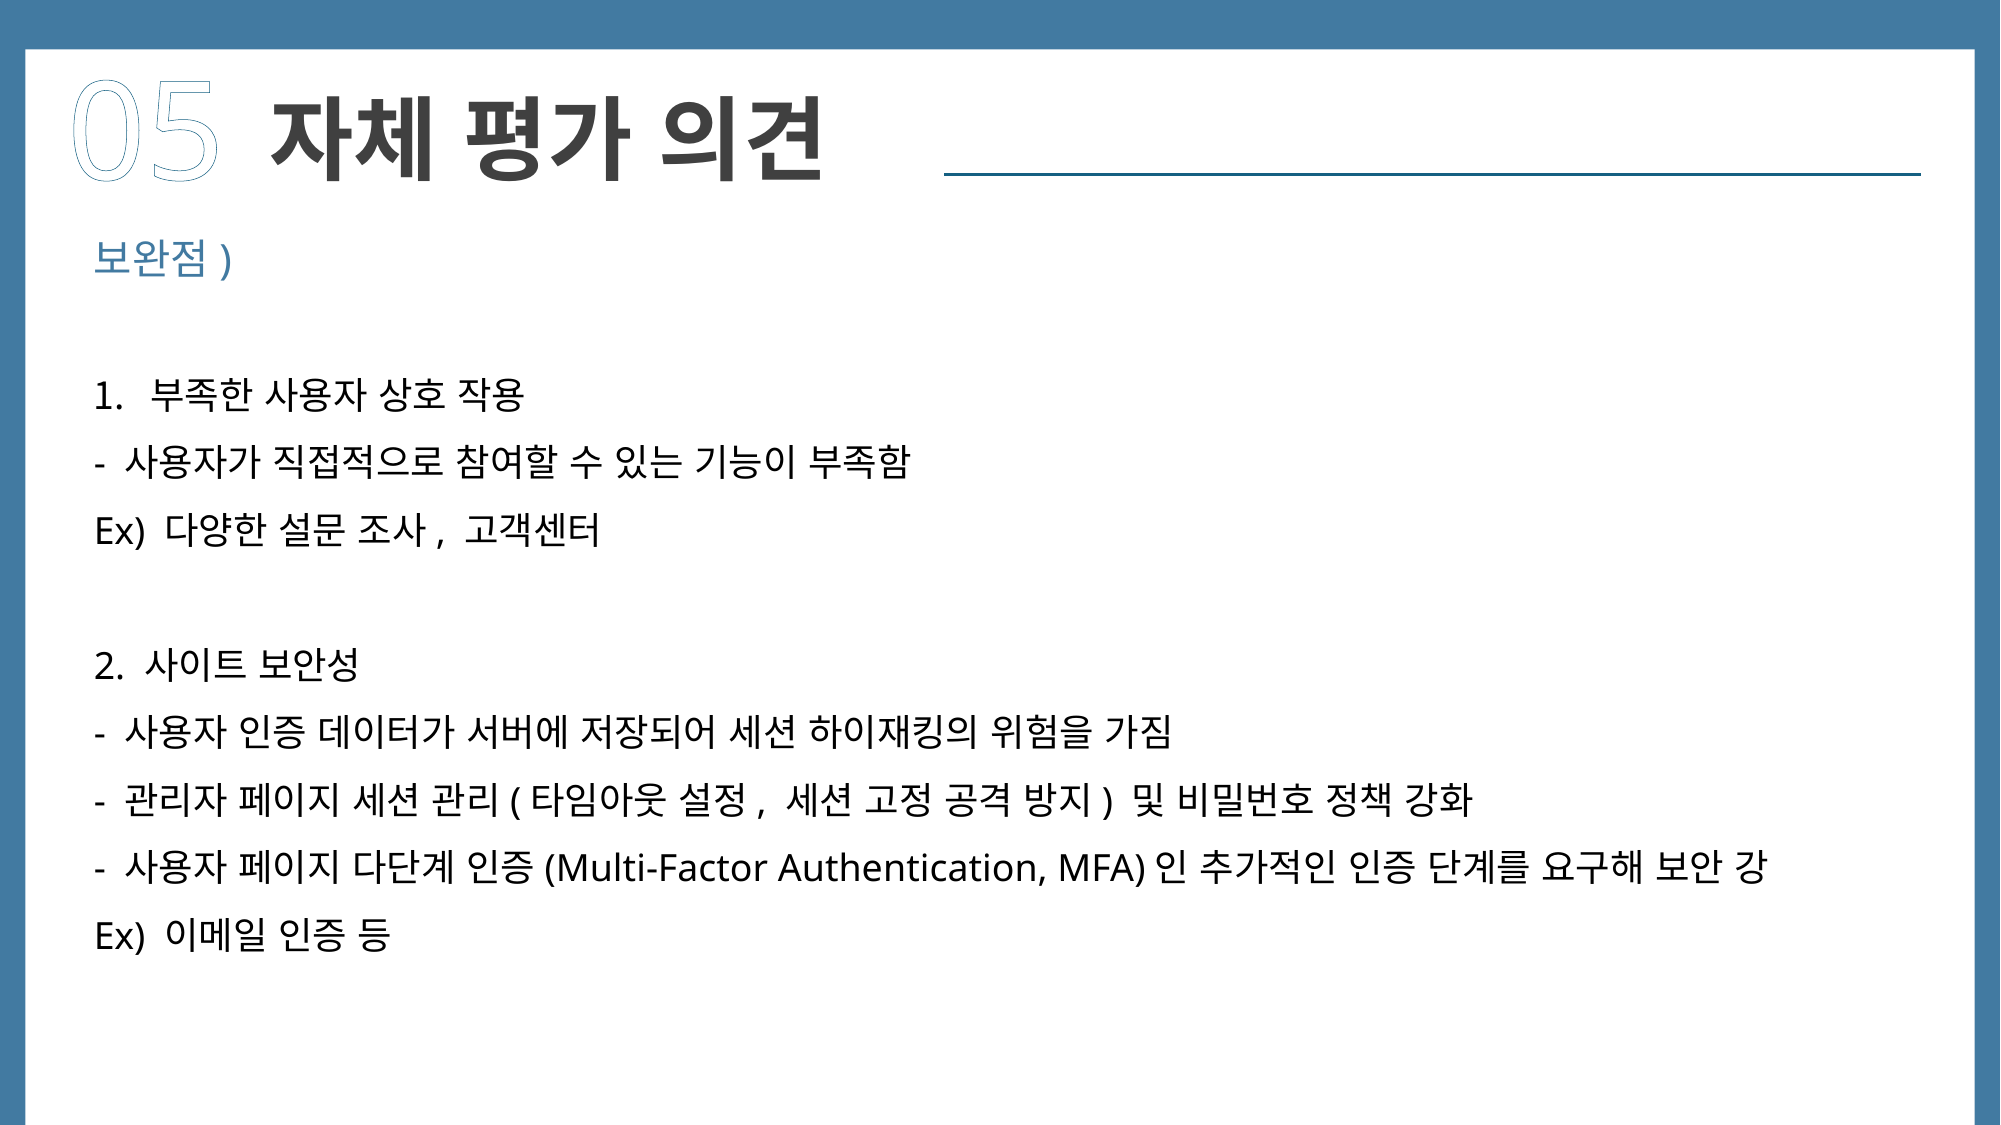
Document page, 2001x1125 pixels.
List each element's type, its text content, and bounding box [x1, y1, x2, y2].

text_box 부족한 사용자 상호 작용 - 사용자가 직접적으로 참여할 수 있는 기능이 부족함 Ex) 다양한 설문 조사, 고객센터 2. 사이트 보안성 - 사용자 인증 데이터가 서버에 저장되어 세션 하이재킹의 위험을 가짐 - 관리자 페이지 세션 관리(타임아웃 설정, 세션 고정 공격 방지) 및 비밀번호 정책 강화 - 사용자 페이지 다단계 인증(Multi-Factor Authentication, MFA)인 추가적인 인증 단계를 요구해 보안 강 Ex) 이메일 인증 등 [79, 341, 1921, 965]
text_box 보완점) [79, 225, 1079, 291]
text_box 자체 평가 의견 [254, 74, 1456, 200]
text_box 05 [52, 34, 285, 215]
text_box - 구현 기능: 관리자 페이지 및 이벤트 페이지의 CRUD 기능 구현. 전체 화면 공통 UI 요소(헤더, 푸터, 에러 등) 디자인 및 구현. [24, 48, 1976, 1125]
